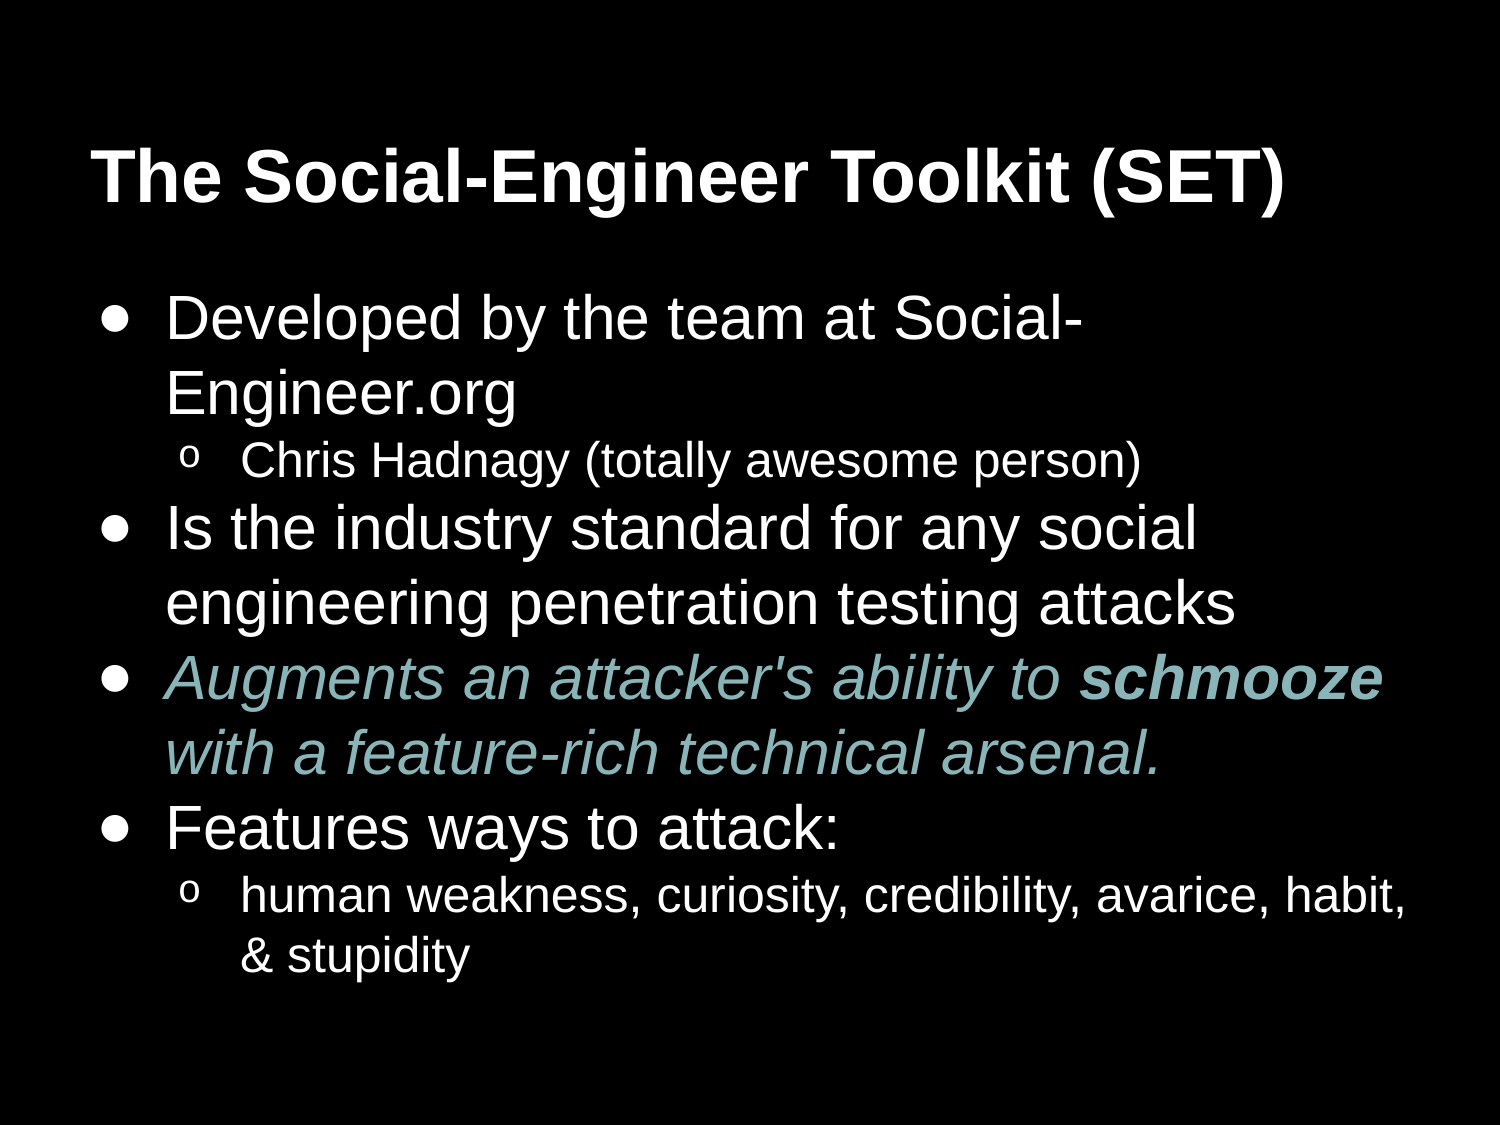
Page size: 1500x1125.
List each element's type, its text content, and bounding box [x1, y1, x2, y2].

list Developed by the team at Social-Engineer.org Chris Hadnagy (totally awesome person) Is the industry standard for any social engineering penetration testing attacks Augments an attacker's ability to schmooze with a feature-rich technical arsenal. Features ways to attack: human weakness, curiosity, credibility, avarice, habit, & stupidity [75, 262, 1425, 1078]
title The Social-Engineer Toolkit (SET) [75, 45, 1425, 233]
